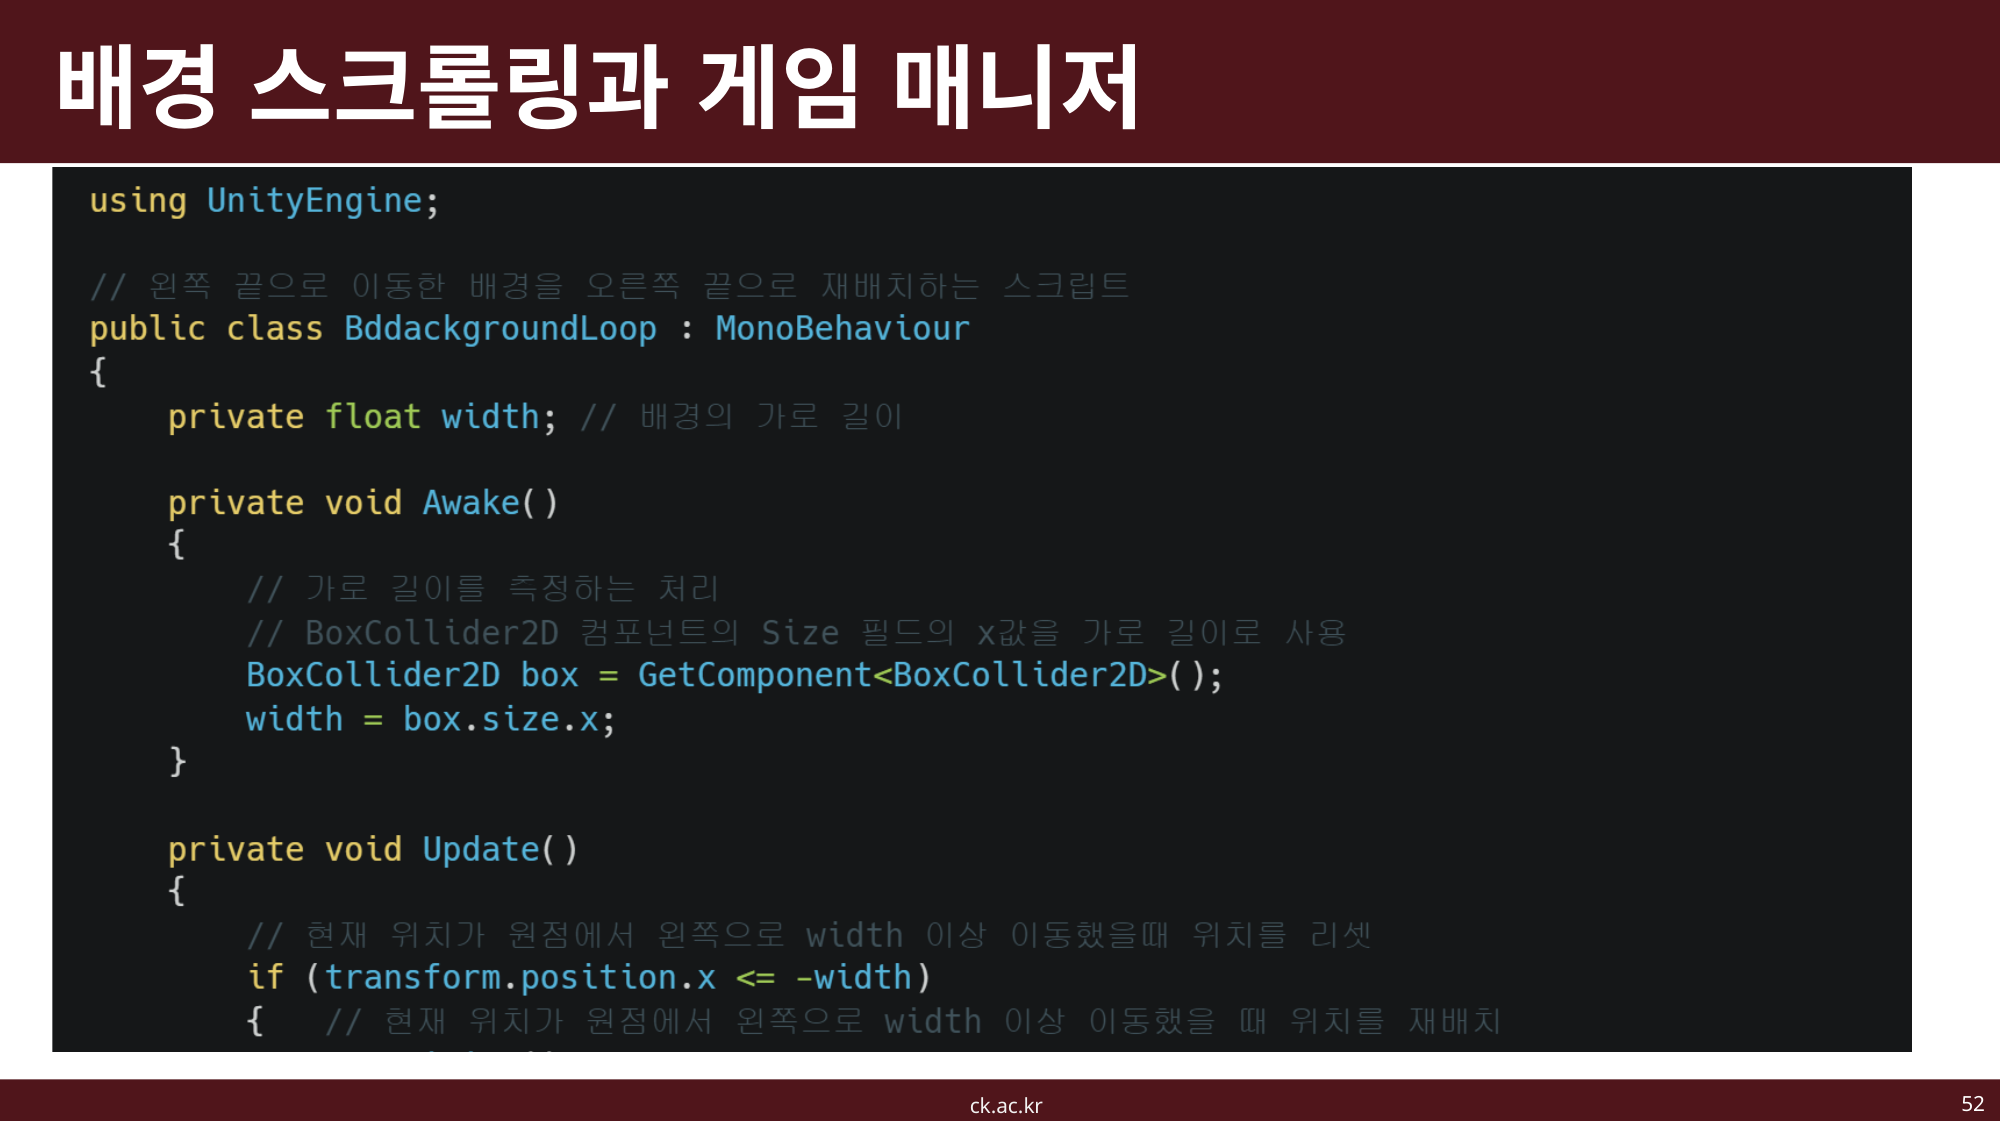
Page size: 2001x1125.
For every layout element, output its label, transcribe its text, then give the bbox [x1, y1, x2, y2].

picture [52, 167, 1912, 1052]
title 배경 스크롤링과 게임 매니저 [39, 34, 1289, 149]
slide_number 52 [1911, 1083, 2000, 1125]
footer ck.ac.kr [949, 1084, 1064, 1125]
